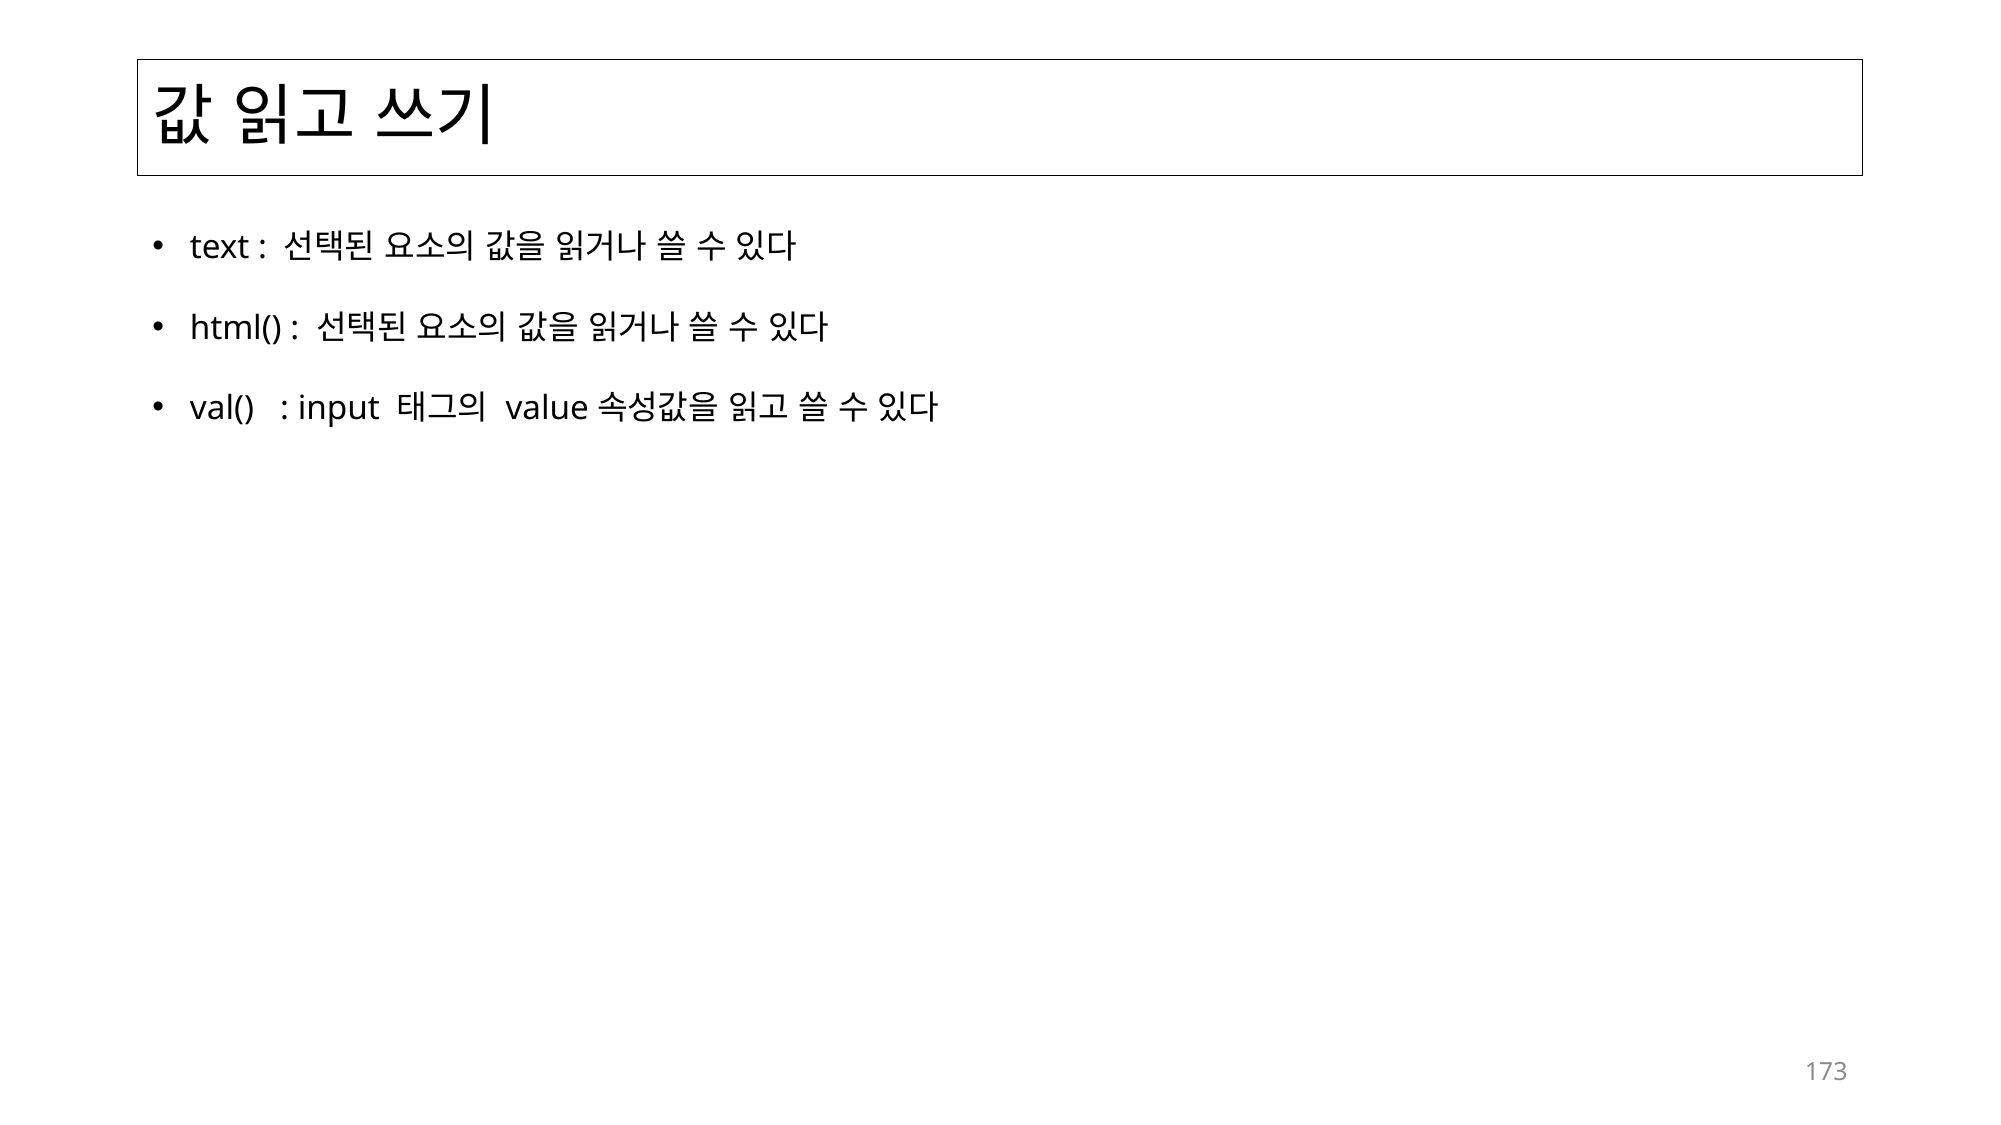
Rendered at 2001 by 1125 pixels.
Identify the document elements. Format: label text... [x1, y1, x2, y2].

slide_number 173 [1412, 1042, 1863, 1103]
list text : 선택된 요소의 값을 읽거나 쓸 수 있다 html() : 선택된 요소의 값을 읽거나 쓸 수 있다 val() : input 태그의 value속성값을 읽고 쓸 수 있다 [137, 197, 1863, 1014]
title 값 읽고 쓰기 [137, 59, 1863, 176]
